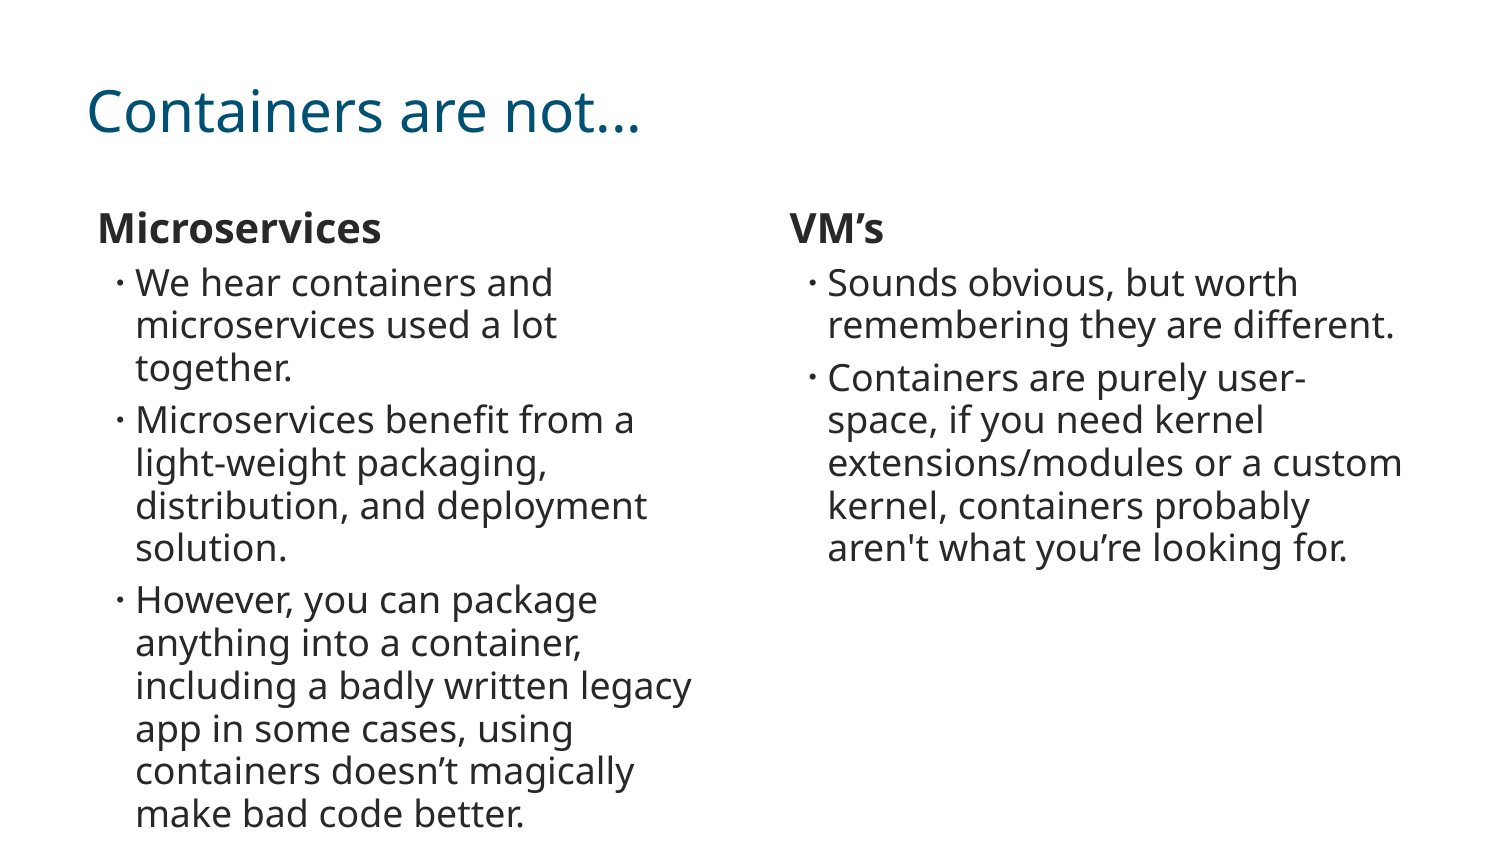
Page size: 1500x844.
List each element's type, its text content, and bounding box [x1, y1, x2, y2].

list Microservices We hear containers and microservices used a lot together. Microservices benefit from a light-weight packaging, distribution, and deployment solution. However, you can package anything into a container, including a badly written legacy app in some cases, using containers doesn’t magically make bad code better. [87, 197, 725, 704]
list VM’s Sounds obvious, but worth remembering they are different. Containers are purely user-space, if you need kernel extensions/modules or a custom kernel, containers probably aren't what you’re looking for. [780, 197, 1418, 704]
title Containers are not... [71, 55, 1441, 176]
